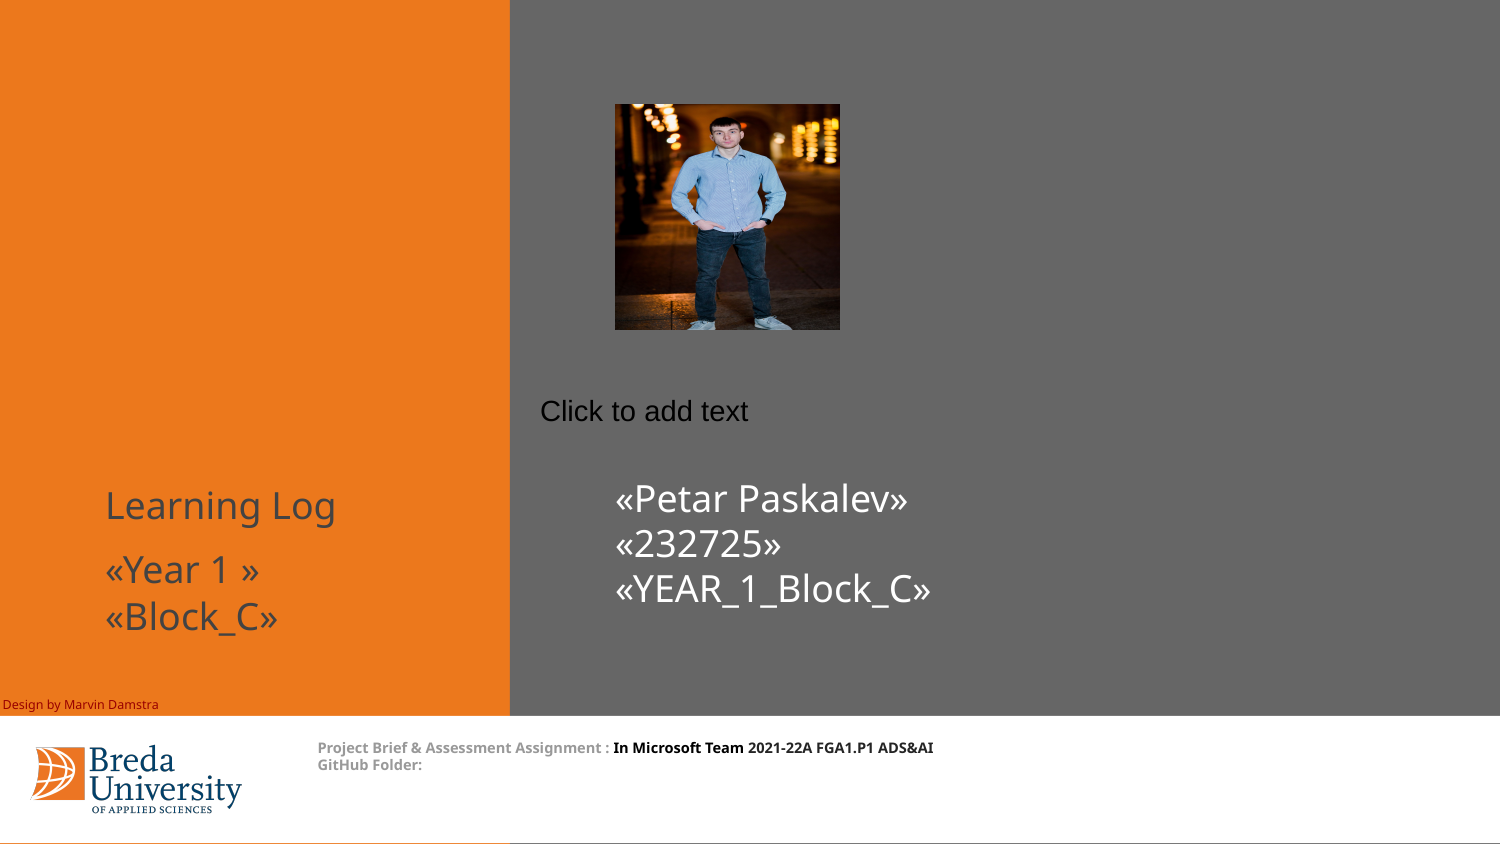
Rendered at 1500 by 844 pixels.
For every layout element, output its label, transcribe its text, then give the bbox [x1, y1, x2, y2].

text_box Design by Marvin Damstra [0, 682, 180, 723]
subtitle Learning Log «Year 1 » «Block_C» [90, 445, 420, 653]
picture [614, 104, 841, 331]
text_box Click to add text [524, 384, 975, 435]
title «Petar Paskalev» «232725» «YEAR_1_Block_C» [600, 90, 1410, 626]
picture [26, 741, 246, 817]
